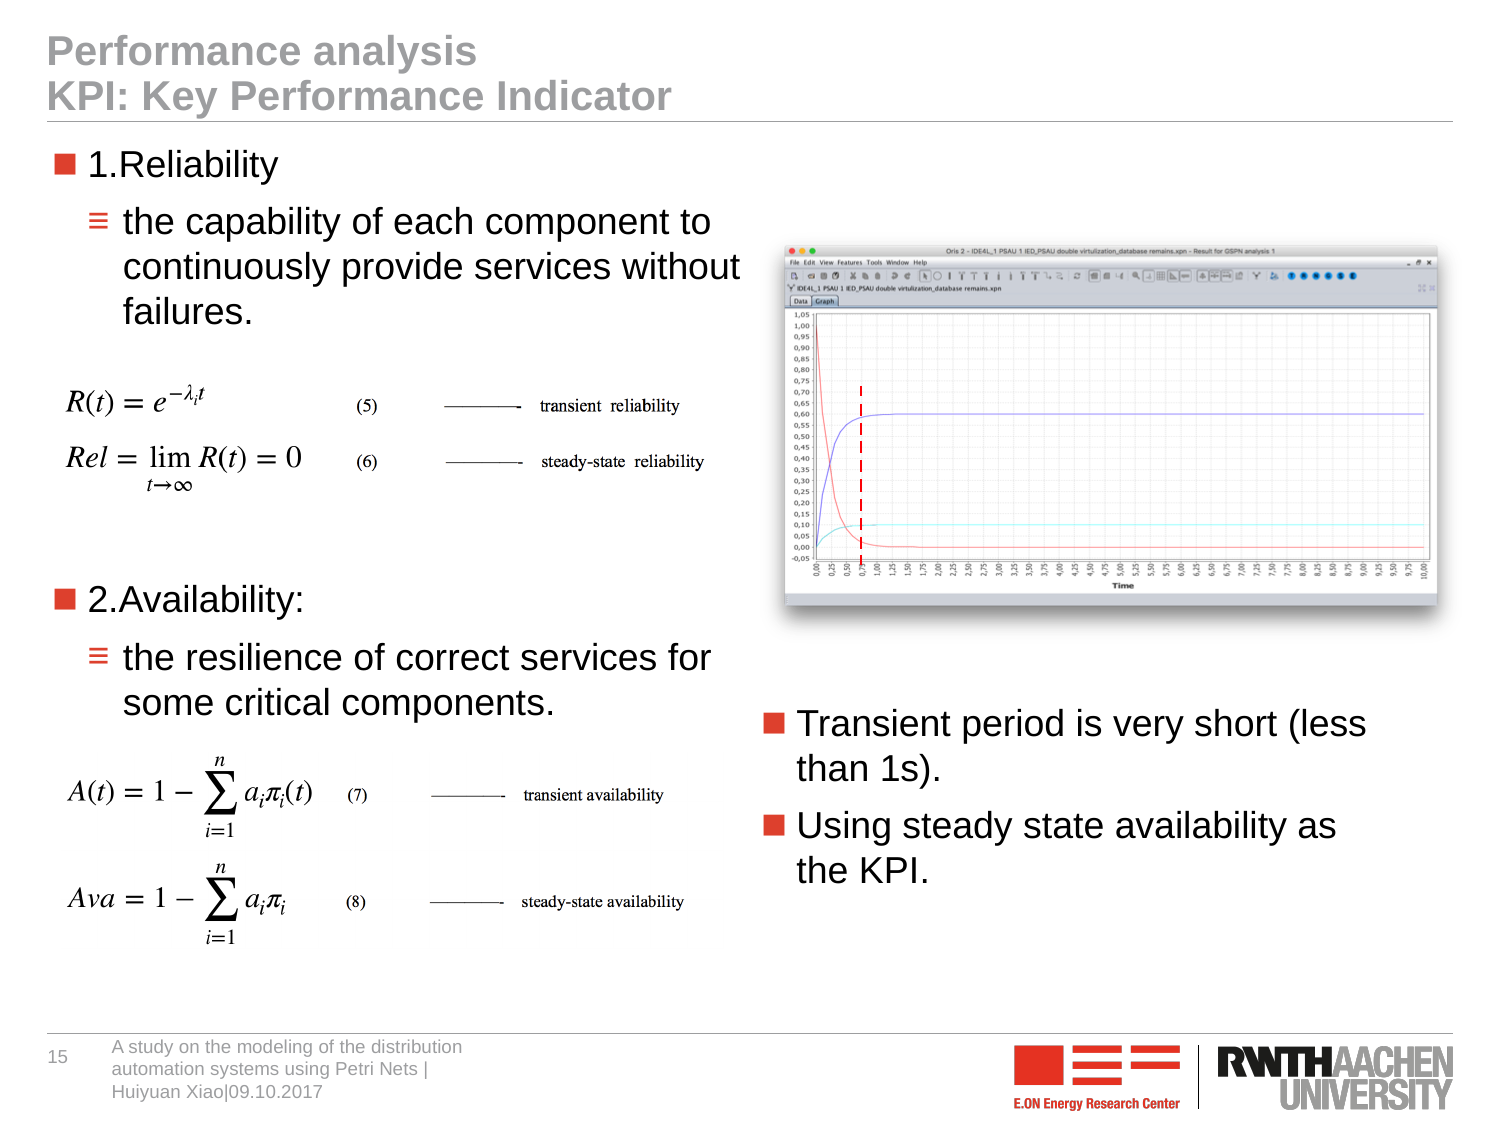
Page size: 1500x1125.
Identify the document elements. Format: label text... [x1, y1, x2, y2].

title Performance analysis KPI: Key Performance Indicator [46, 30, 1426, 120]
list 1.Reliability the capability of each component to continuously provide services without failures. 2.Availability: the resilience of correct services for some critical components. [52, 140, 779, 1017]
picture [61, 752, 724, 949]
picture [1013, 1045, 1180, 1112]
picture [54, 376, 718, 501]
list Transient period is very short (less than 1s). Using steady state availability as the KPI. [761, 698, 1392, 918]
picture [755, 228, 1467, 647]
picture [1218, 1046, 1453, 1111]
